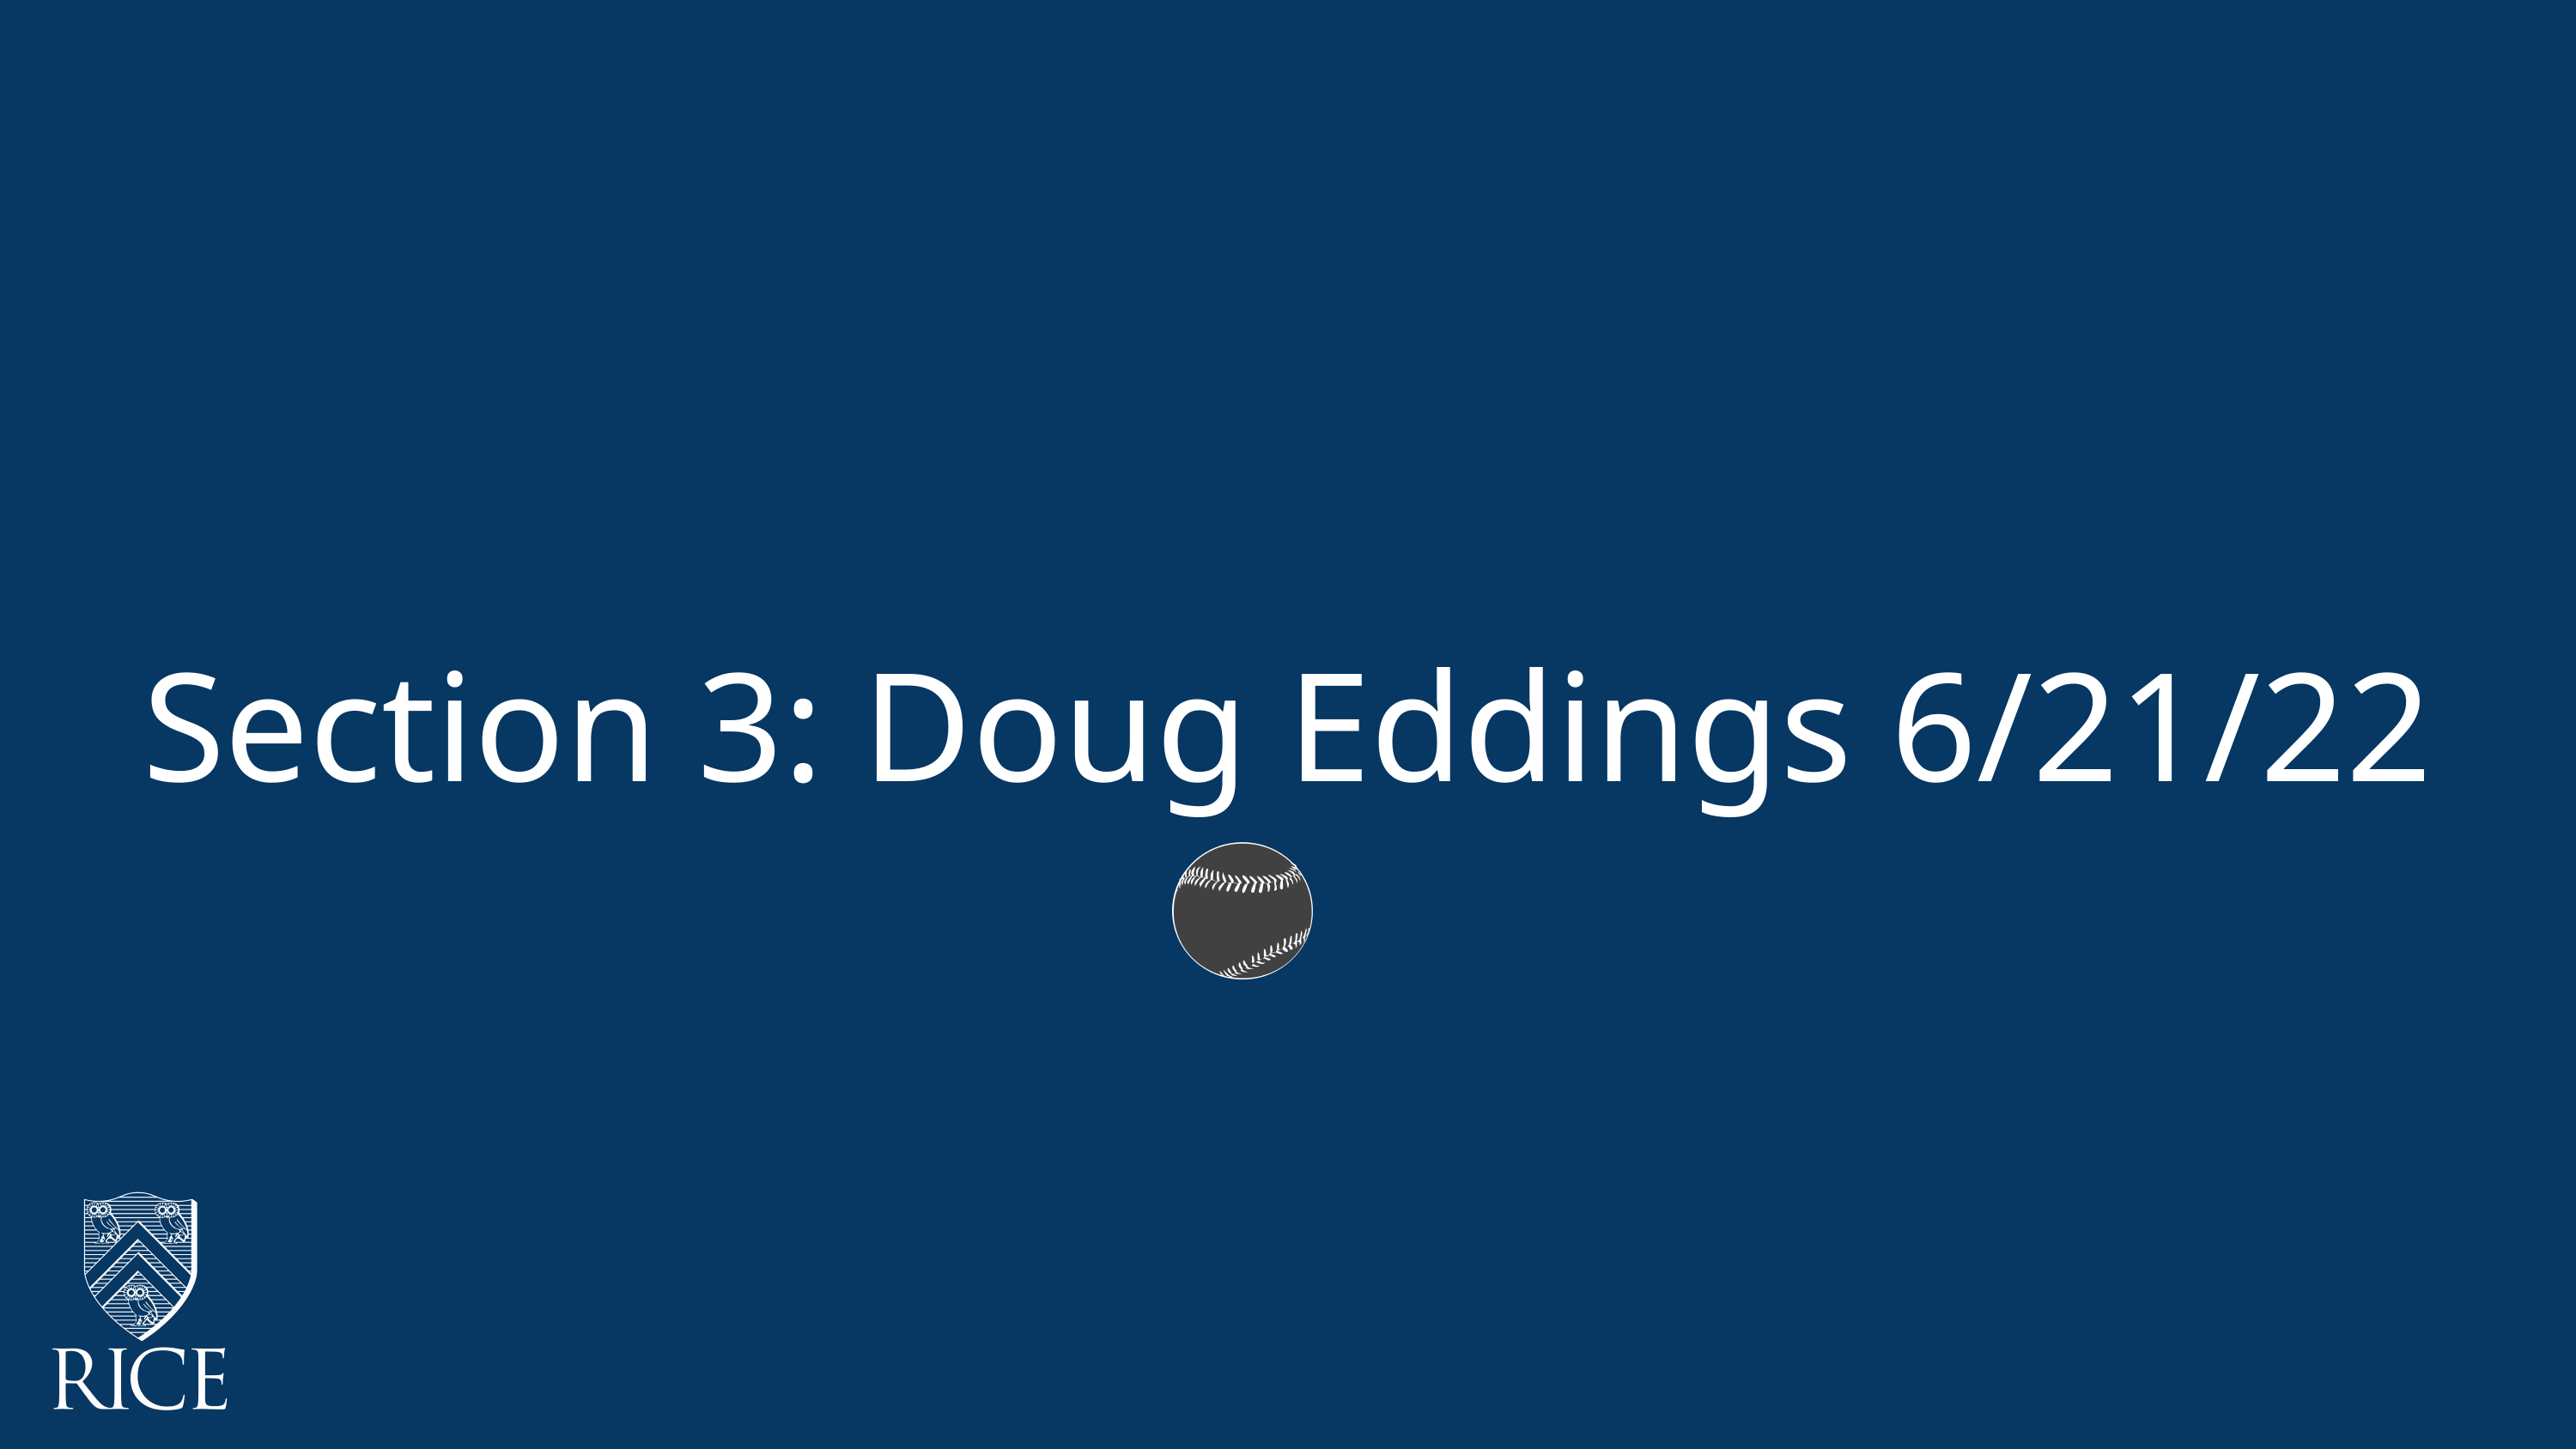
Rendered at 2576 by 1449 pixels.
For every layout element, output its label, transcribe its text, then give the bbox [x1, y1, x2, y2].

picture [1171, 842, 1313, 980]
title Section 3: Doug Eddings 6/21/22 [88, 605, 2488, 843]
picture [20, 1182, 258, 1421]
